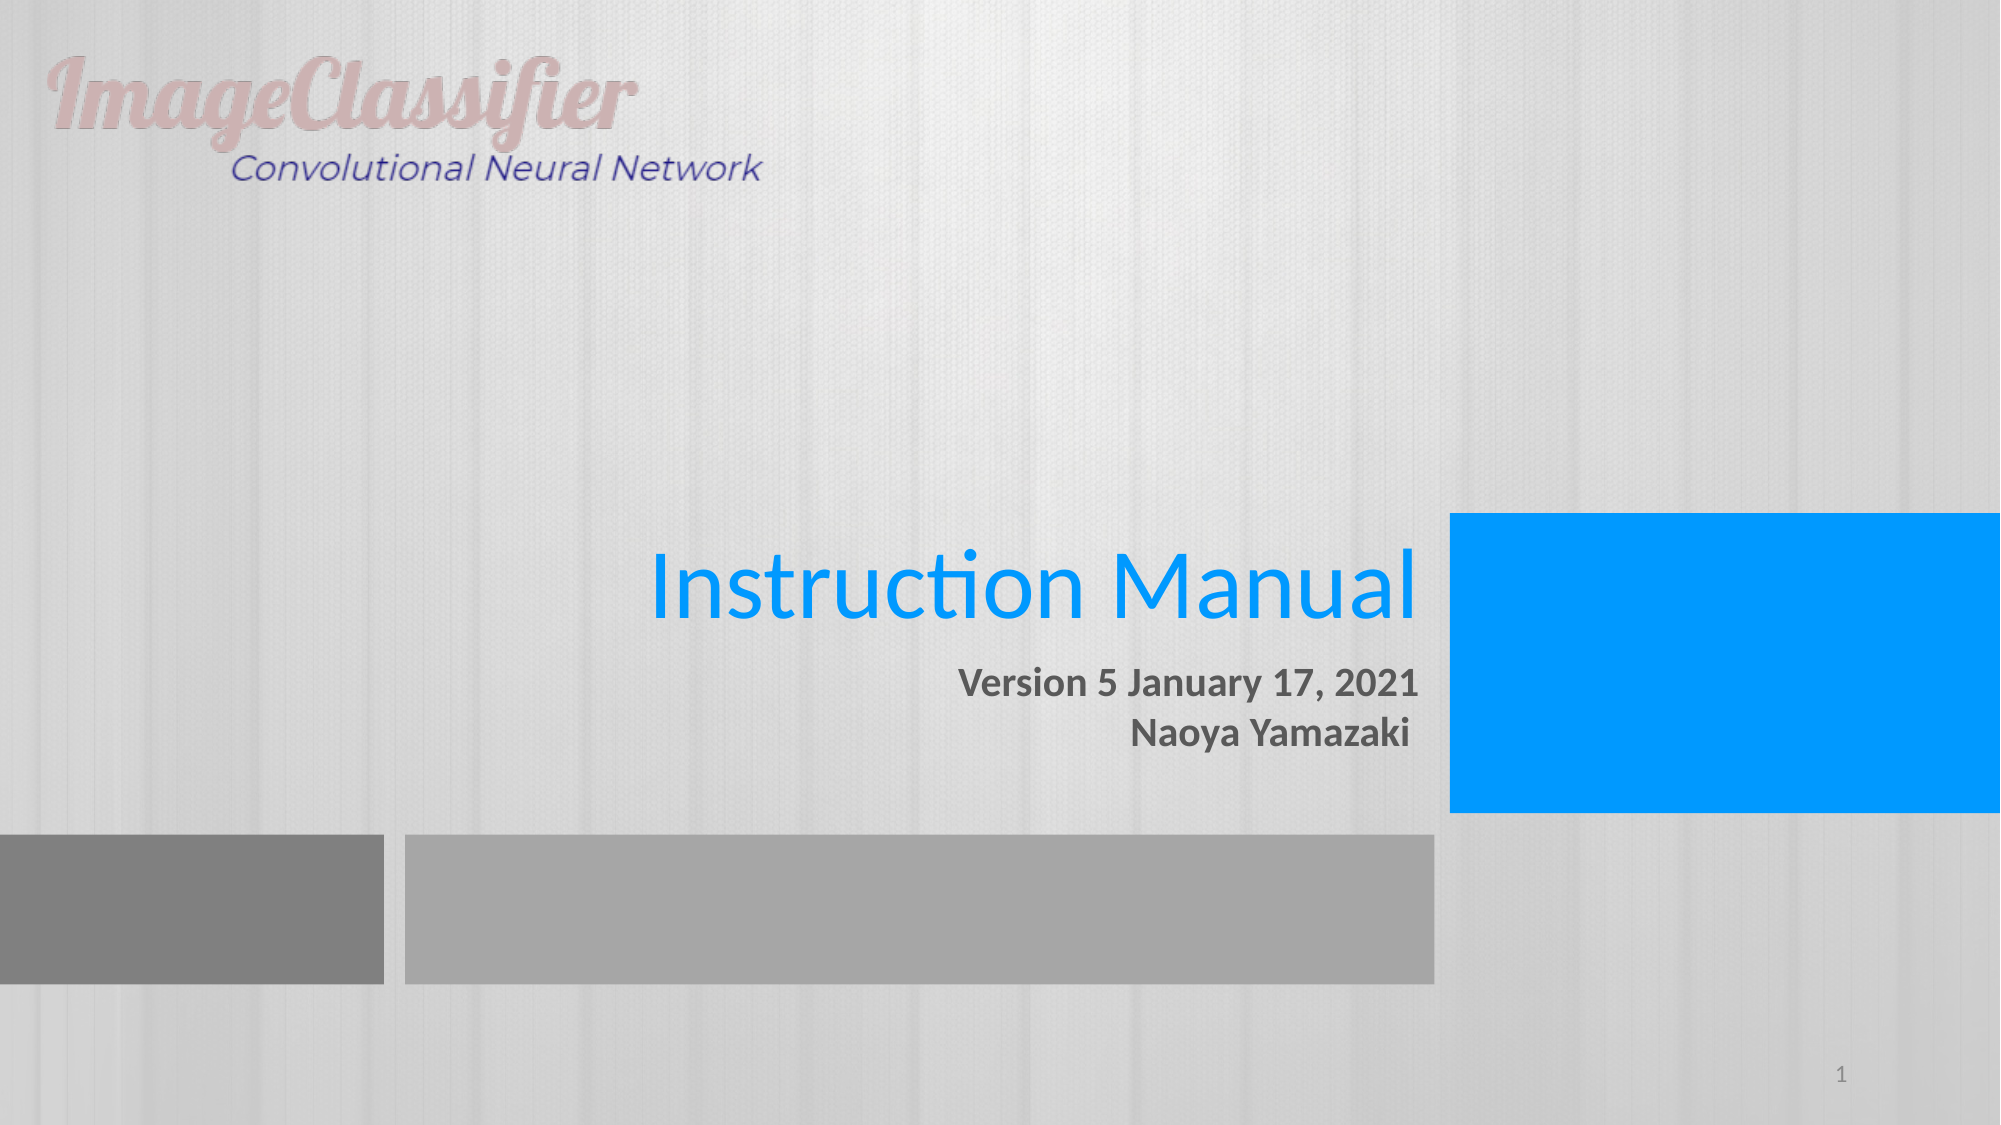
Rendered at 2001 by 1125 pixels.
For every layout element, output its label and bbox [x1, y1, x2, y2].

text_box [626, 511, 1435, 764]
picture [0, 0, 2000, 1125]
